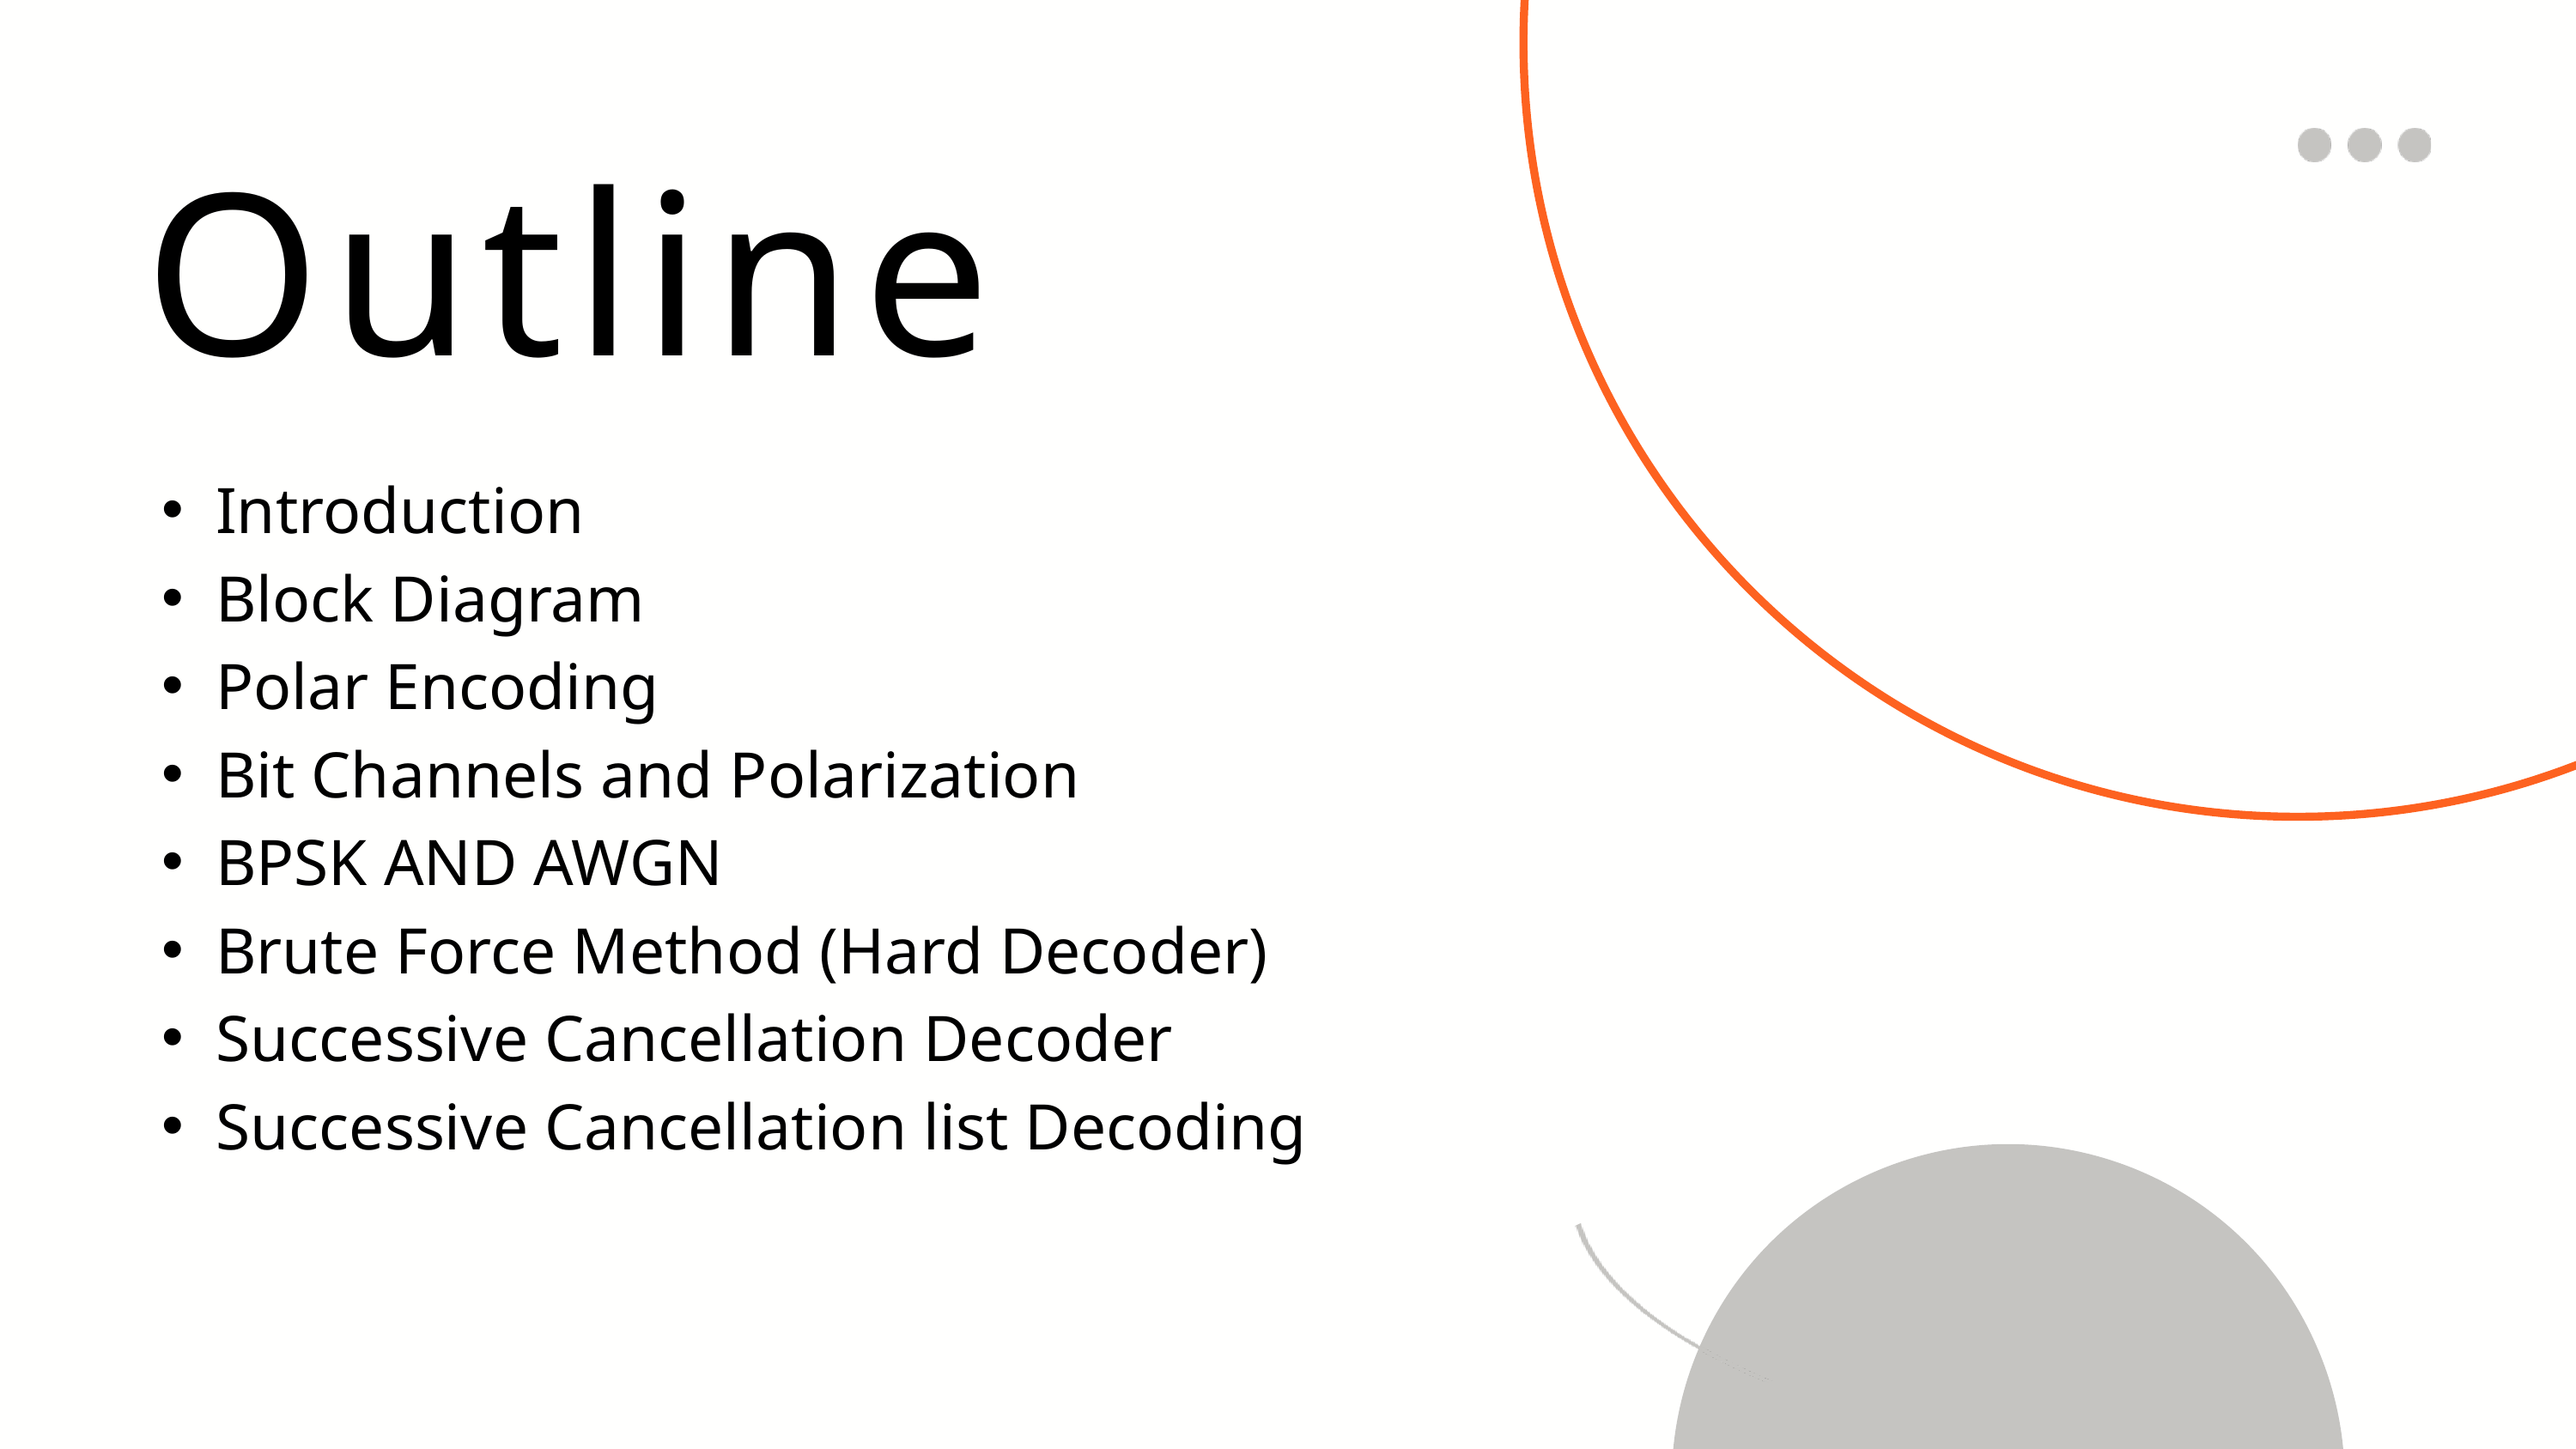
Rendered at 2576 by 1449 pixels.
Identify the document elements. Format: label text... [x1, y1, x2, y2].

text_box Introduction Block Diagram Polar Encoding Bit Channels and Polarization BPSK AND AWGN Brute Force Method (Hard Decoder) Successive Cancellation Decoder Successive Cancellation list Decoding [108, 458, 1498, 1265]
text_box Outline [144, 182, 1176, 402]
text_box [1522, 0, 2576, 817]
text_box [1563, 1035, 2453, 1449]
